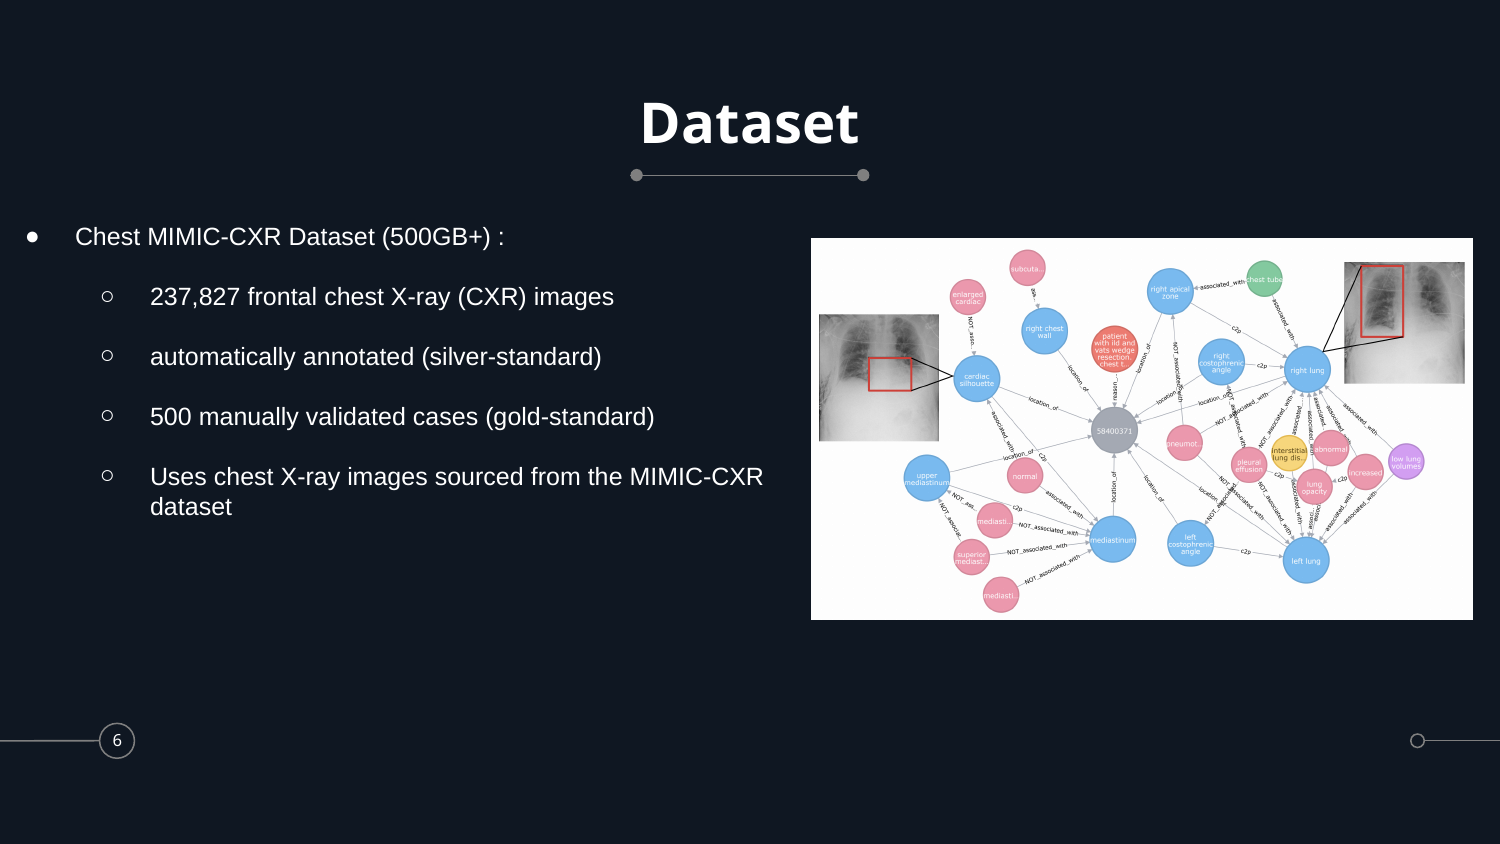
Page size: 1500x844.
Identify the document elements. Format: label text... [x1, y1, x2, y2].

title Dataset [475, 85, 1025, 156]
list Chest MIMIC-CXR Dataset (500GB+) : 237,827 frontal chest X-ray (CXR) images automatically annotated (silver-standard) 500 manually validated cases (gold-standard) Uses chest X-ray images sourced from the MIMIC-CXR dataset [0, 220, 818, 699]
slide_number ‹#› [95, 723, 140, 760]
picture [811, 238, 1473, 621]
